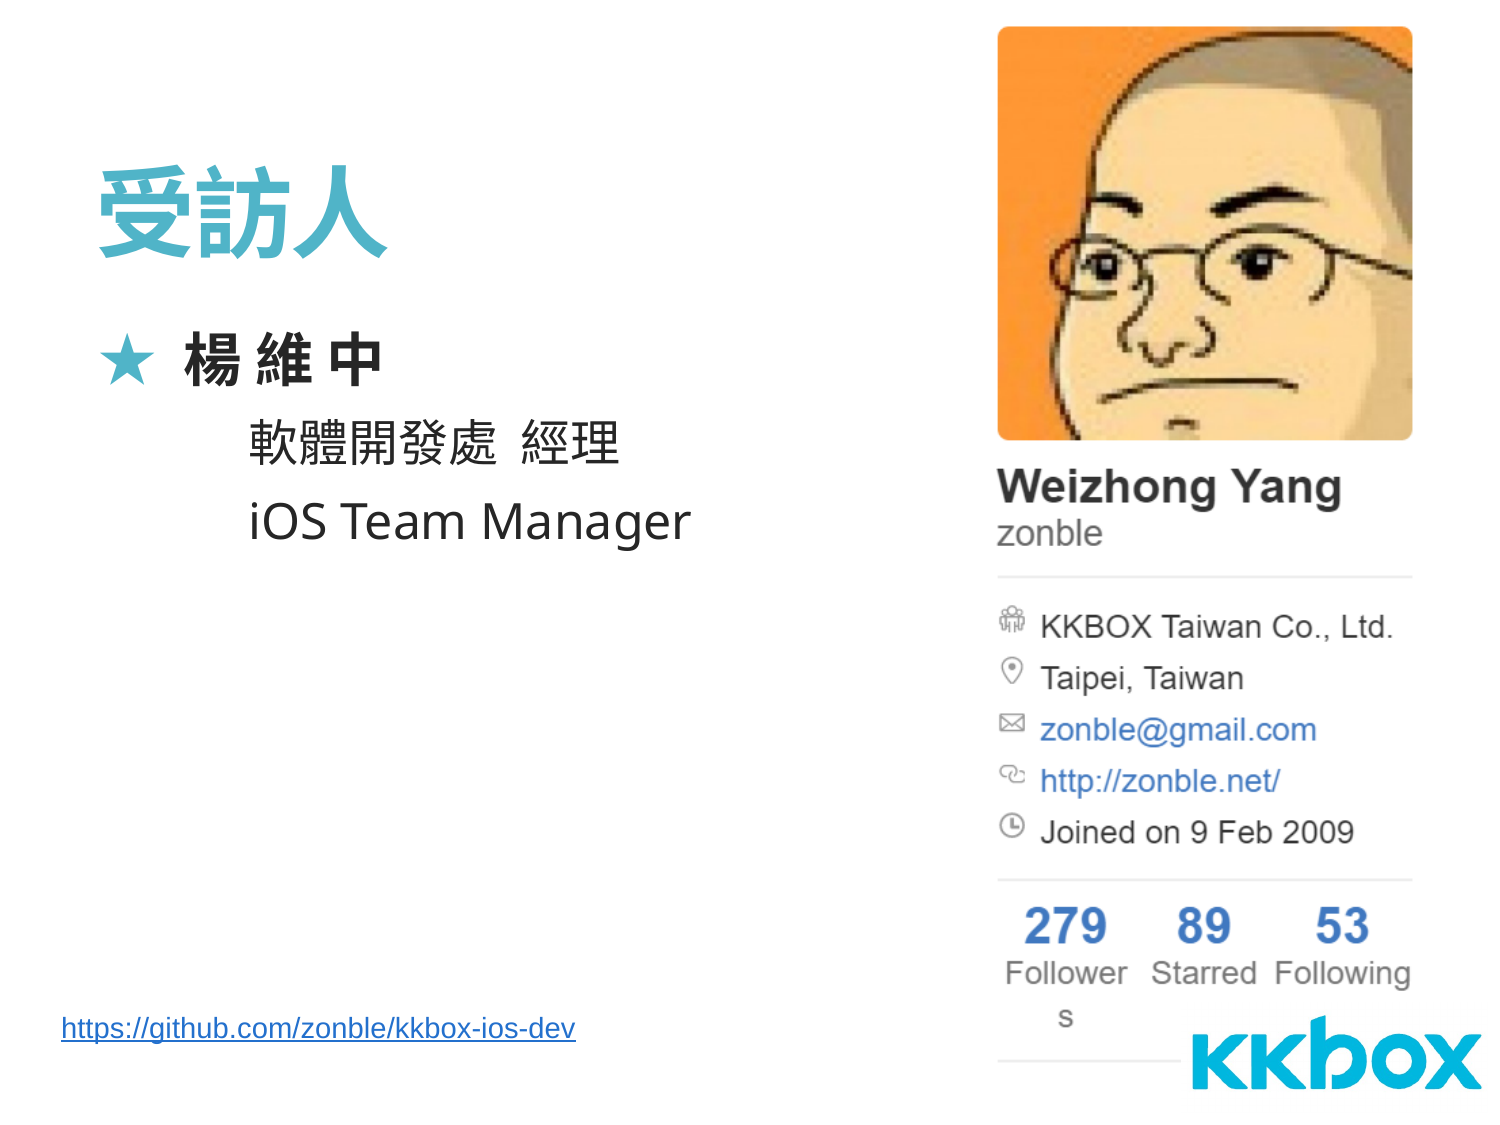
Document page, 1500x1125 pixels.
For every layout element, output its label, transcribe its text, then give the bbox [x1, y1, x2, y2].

picture [964, 4, 1488, 1114]
title 受訪人 [80, 81, 964, 354]
text_box https://github.com/zonble/kkbox-ios-dev [46, 1002, 592, 1052]
list ★ 楊 維 中 軟體開發處 經理 iOS Team Manager [83, 326, 964, 945]
